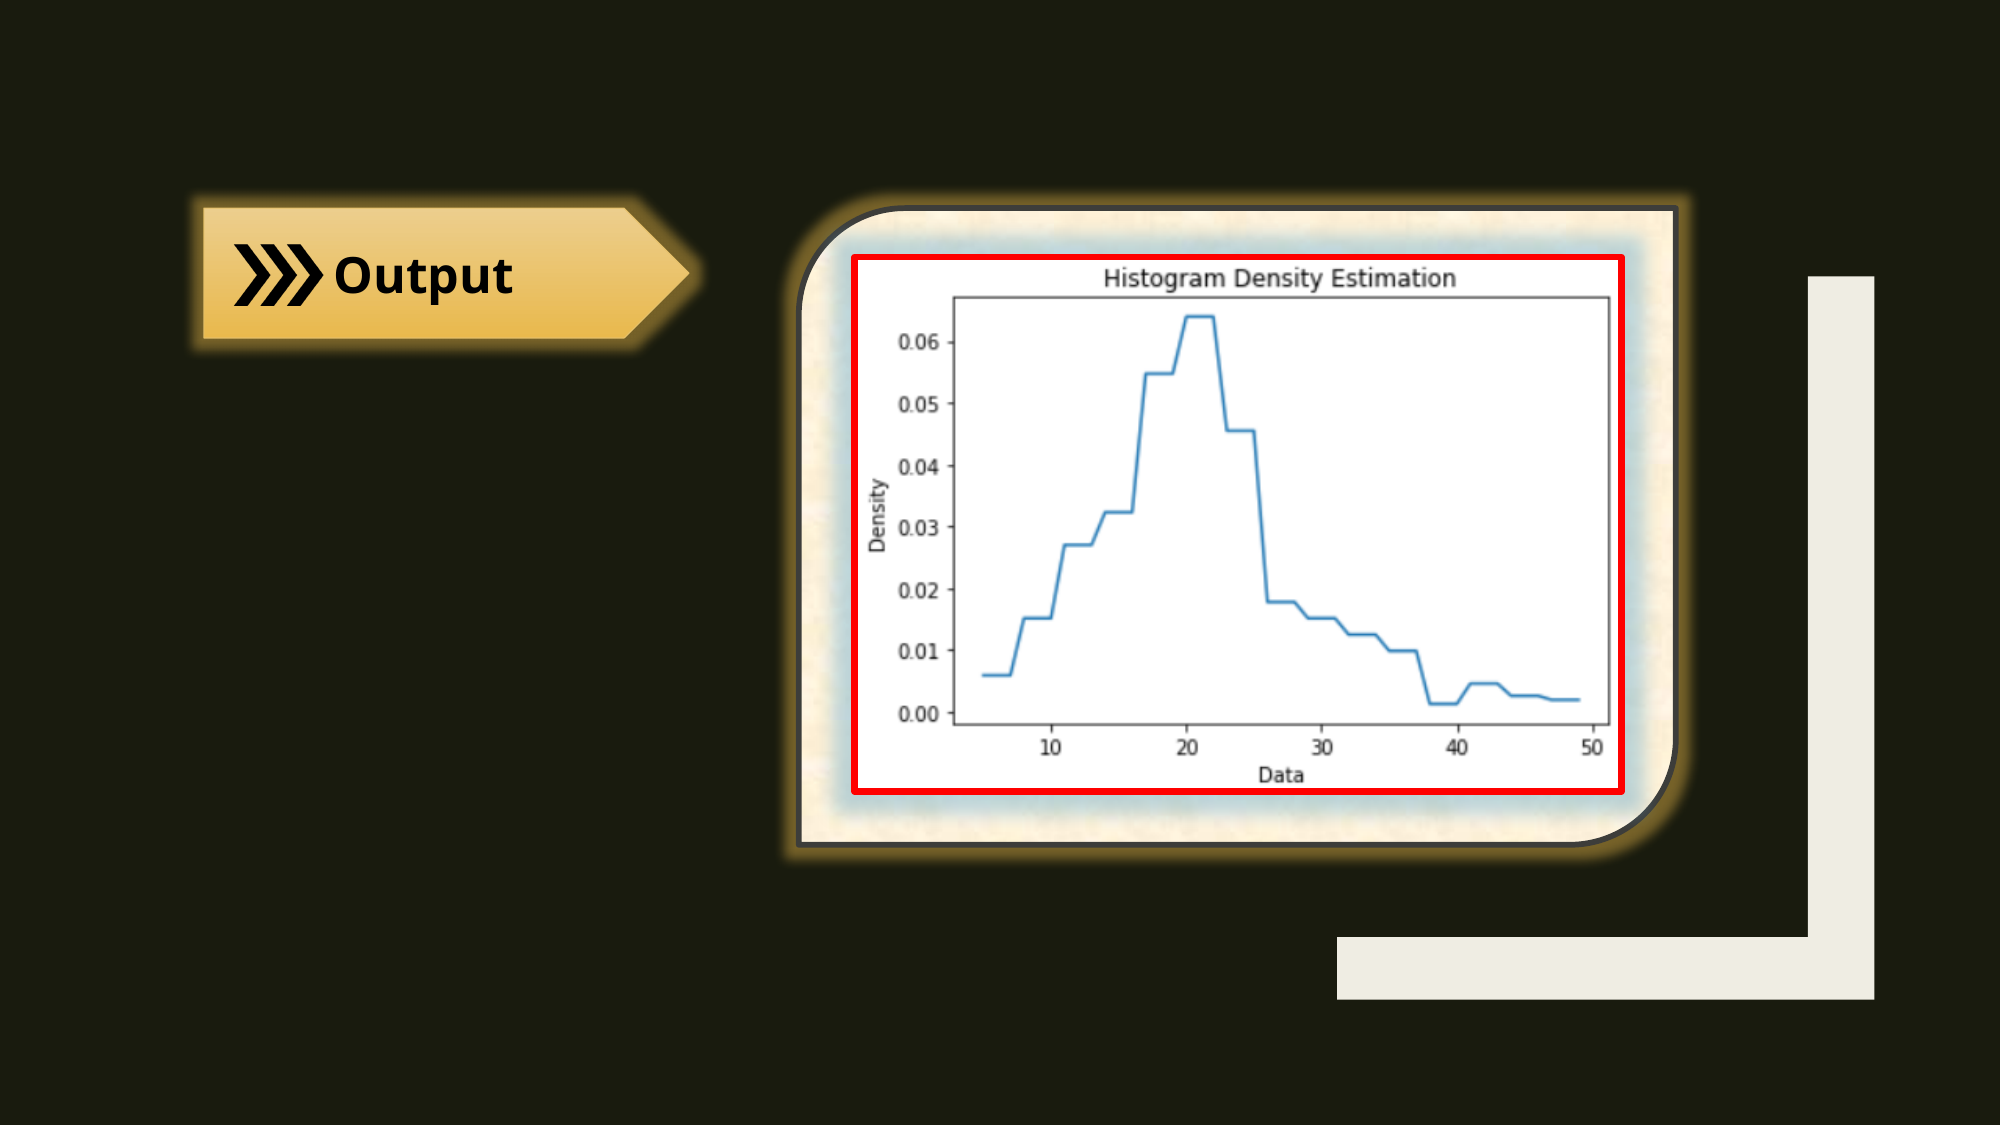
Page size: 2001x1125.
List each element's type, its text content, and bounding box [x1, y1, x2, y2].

text_box Output [203, 207, 690, 339]
picture [857, 260, 1619, 789]
text_box [838, 205, 1679, 812]
picture [225, 222, 331, 328]
text_box [795, 240, 1640, 848]
